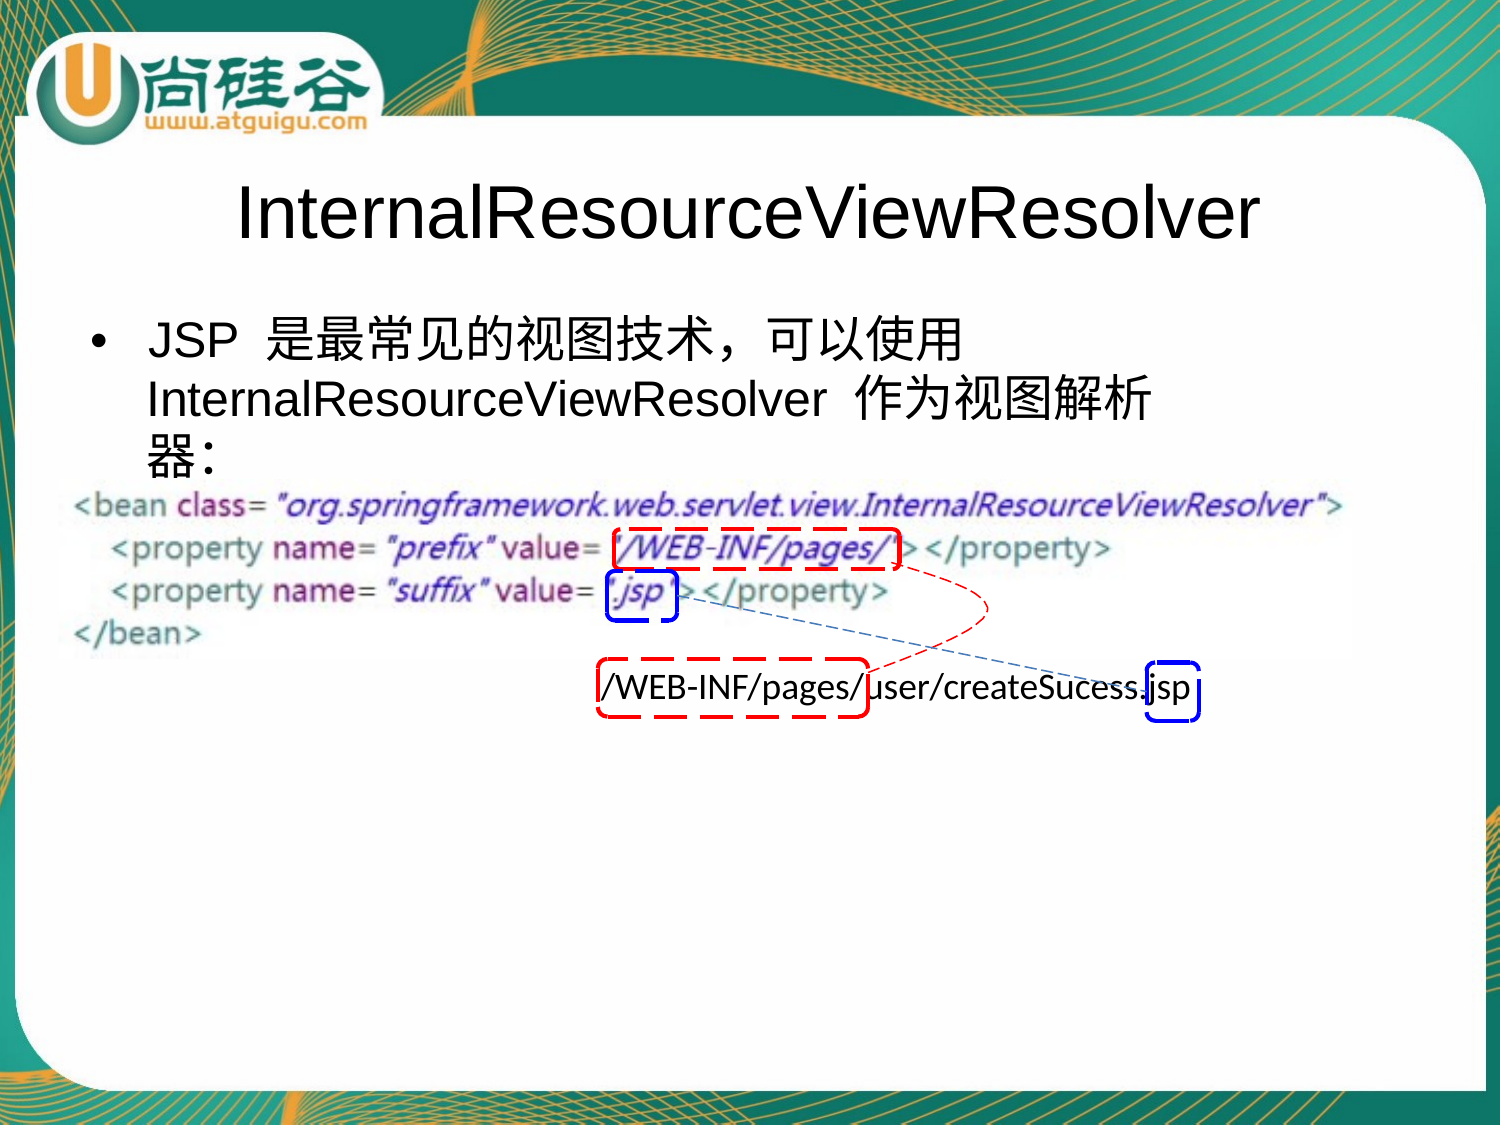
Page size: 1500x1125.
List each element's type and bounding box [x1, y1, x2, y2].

title [225, 134, 1275, 351]
text_box [58, 308, 1353, 721]
picture [0, 0, 1500, 1125]
